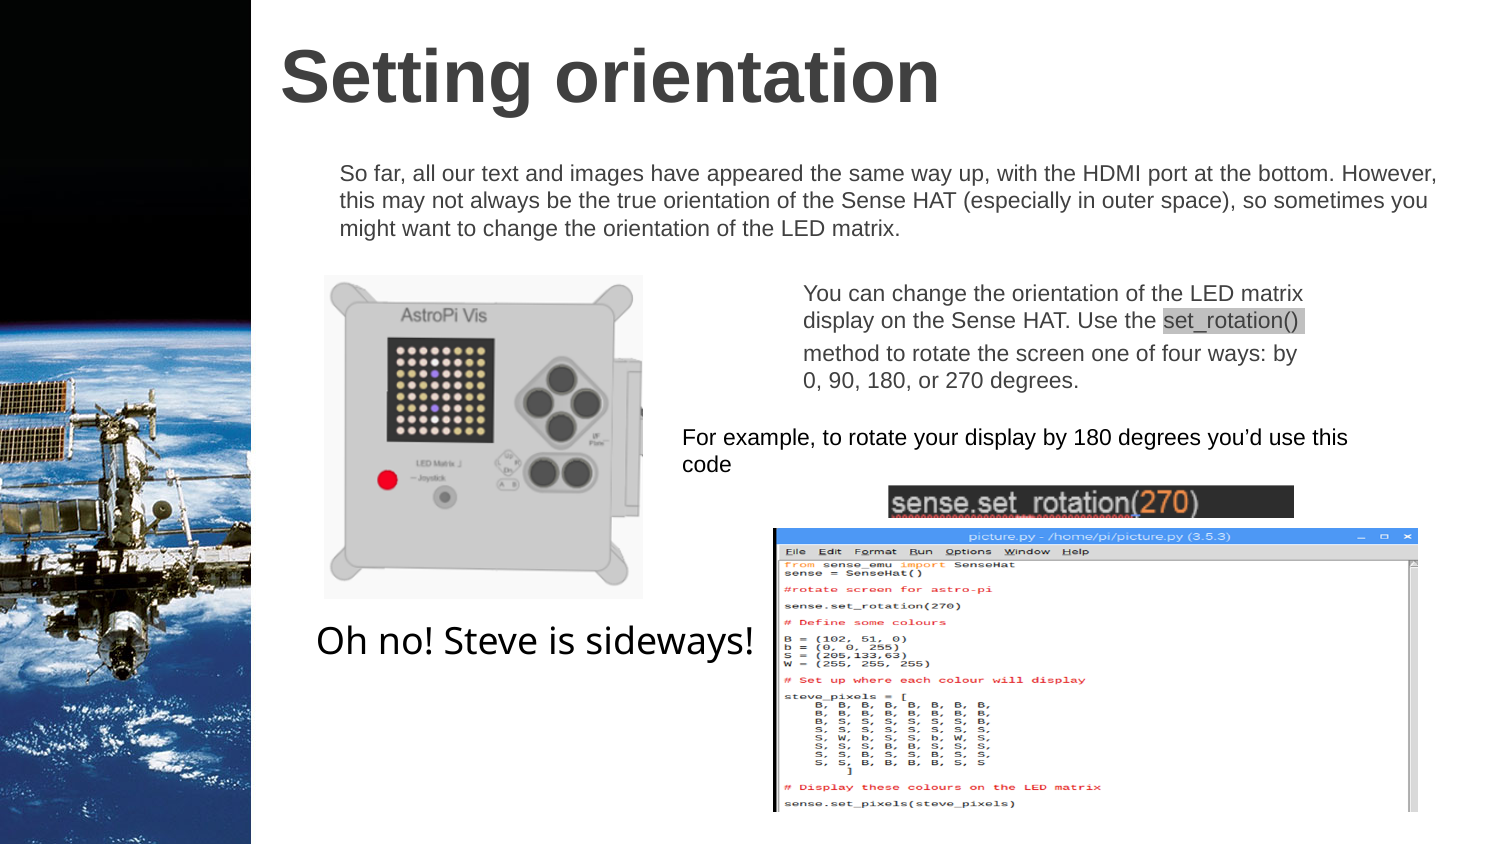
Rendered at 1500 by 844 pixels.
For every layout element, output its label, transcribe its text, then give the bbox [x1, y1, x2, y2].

title Setting orientation [265, 0, 1500, 146]
list So far, all our text and images have appeared the same way up, with the HDMI port at the bottom. However, this may not always be the true orientation of the Sense HAT (especially in outer space), so sometimes you might want to change the orientation of the LED matrix. [324, 161, 1459, 238]
text_box Oh no! Steve is sideways! [301, 609, 768, 670]
text_box For example, to rotate your display by 180 degrees you’d use this code [667, 415, 1418, 485]
list You can change the orientation of the LED matrix display on the Sense HAT. Use the set_rotation() method to rotate the screen one of four ways: by 0, 90, 180, or 270 degrees. [738, 271, 1322, 415]
picture [0, 0, 1500, 844]
